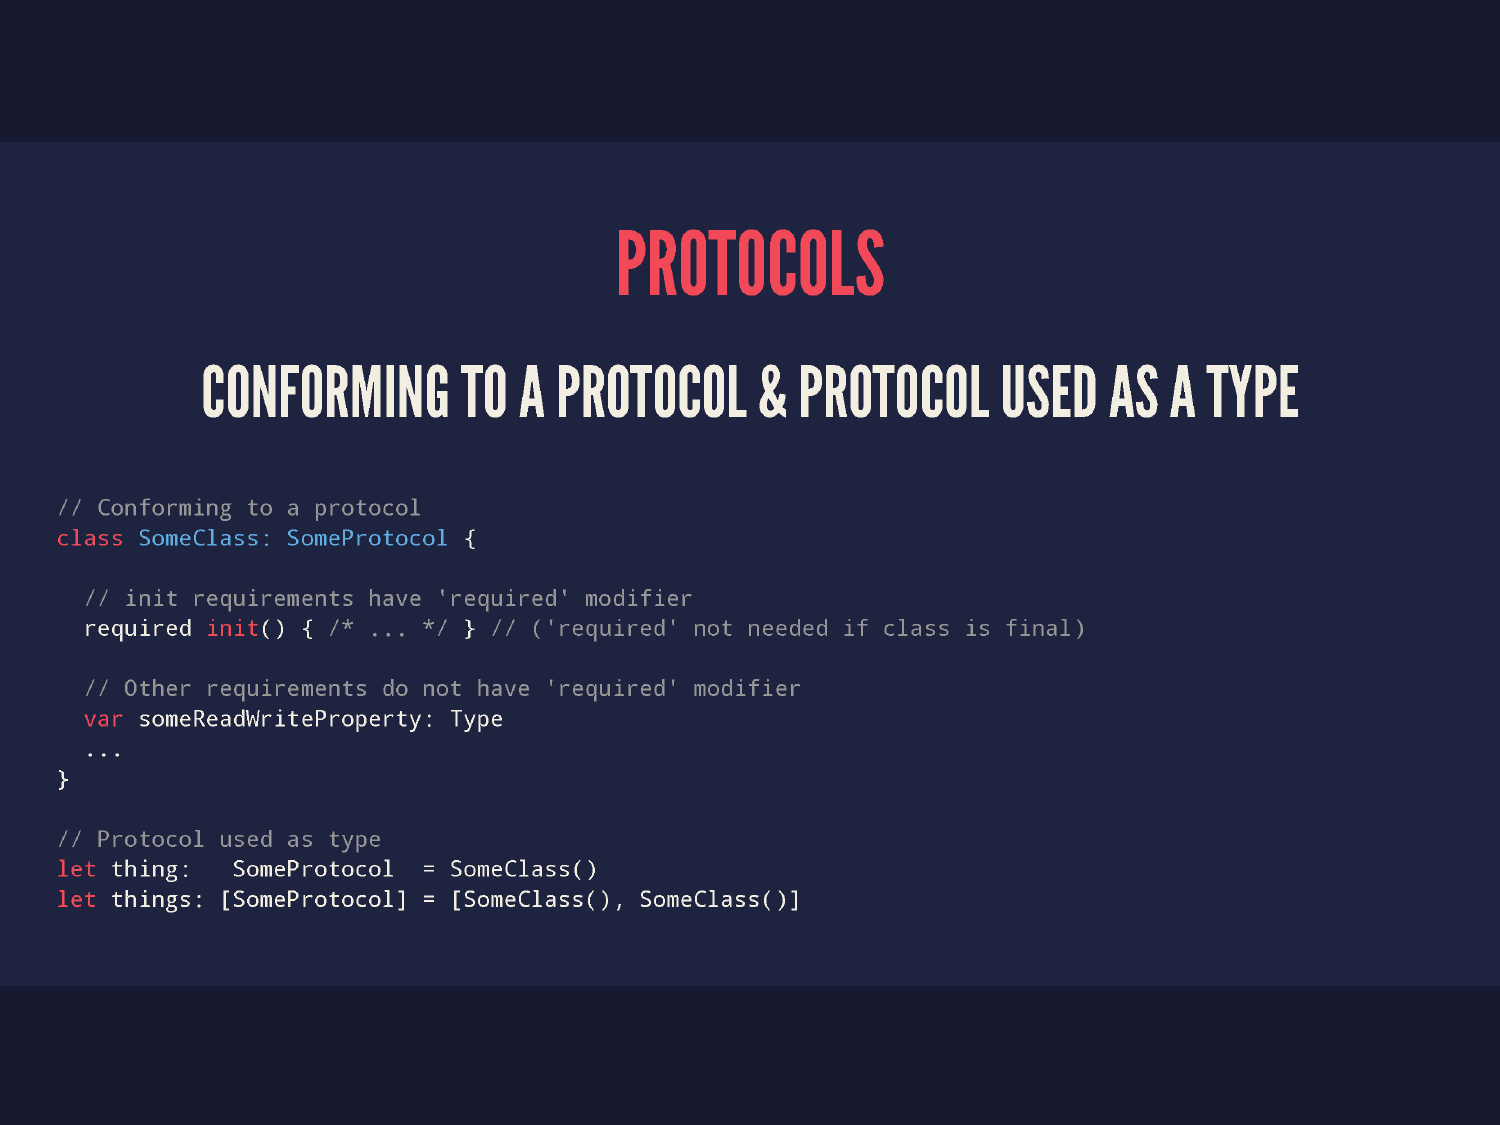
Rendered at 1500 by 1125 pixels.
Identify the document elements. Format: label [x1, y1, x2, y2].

picture [0, 141, 1500, 987]
